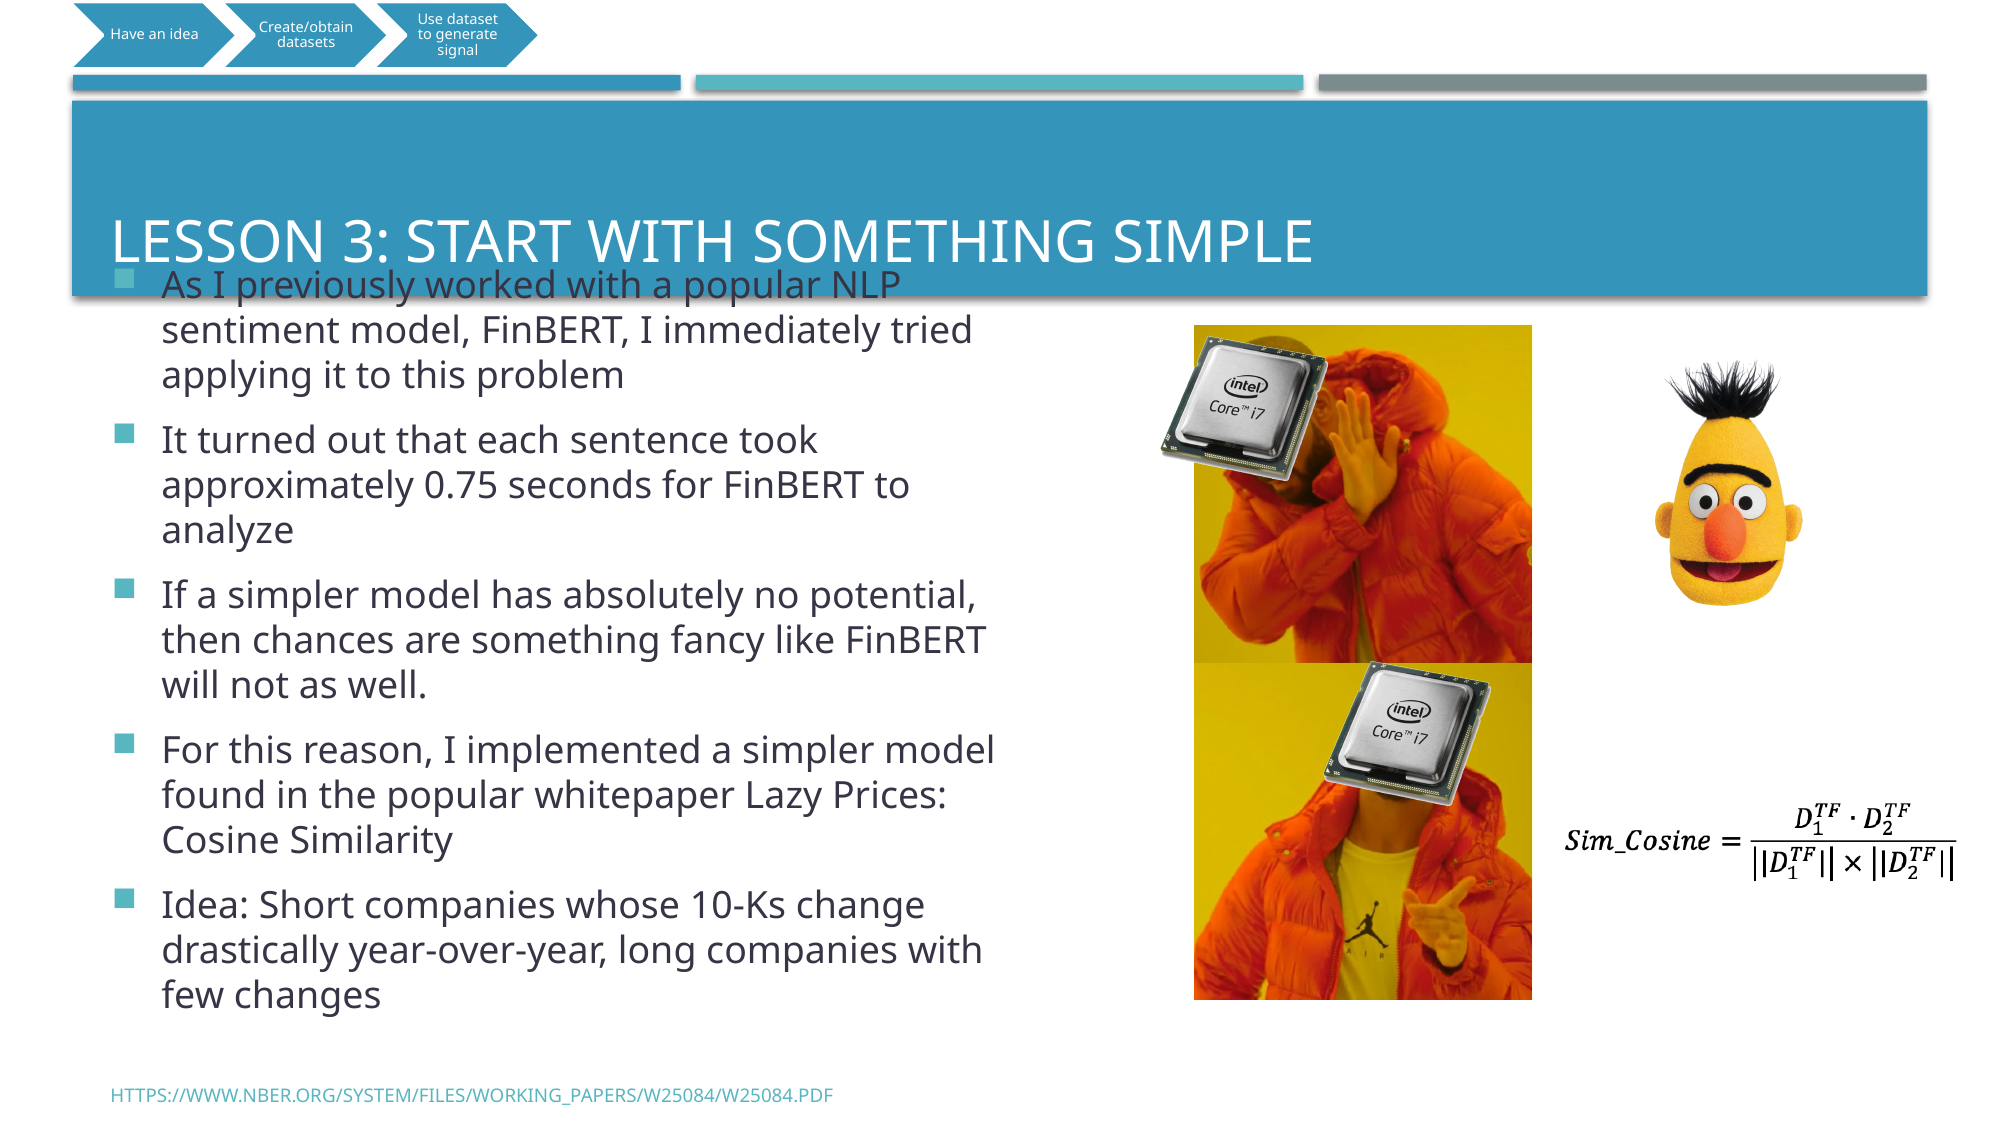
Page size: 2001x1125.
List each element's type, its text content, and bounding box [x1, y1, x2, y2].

list As I previously worked with a popular NLP sentiment model, FinBERT, I immediately tried applying it to this problem It turned out that each sentence took approximately 0.75 seconds for FinBERT to analyze If a simpler model has absolutely no potential, then chances are something fancy like FinBERT will not as well. For this reason, I implemented a simpler model found in the popular whitepaper Lazy Prices: Cosine Similarity Idea: Short companies whose 10-Ks change drastically year-over-year, long companies with few changes [95, 336, 1066, 940]
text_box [68, 1, 542, 70]
footer https://www.nber.org/system/files/working_papers/w25084/w25084.pdf [95, 1065, 1230, 1125]
picture [1159, 324, 1974, 1001]
title Lesson 3: start with something simple [95, 115, 1905, 282]
